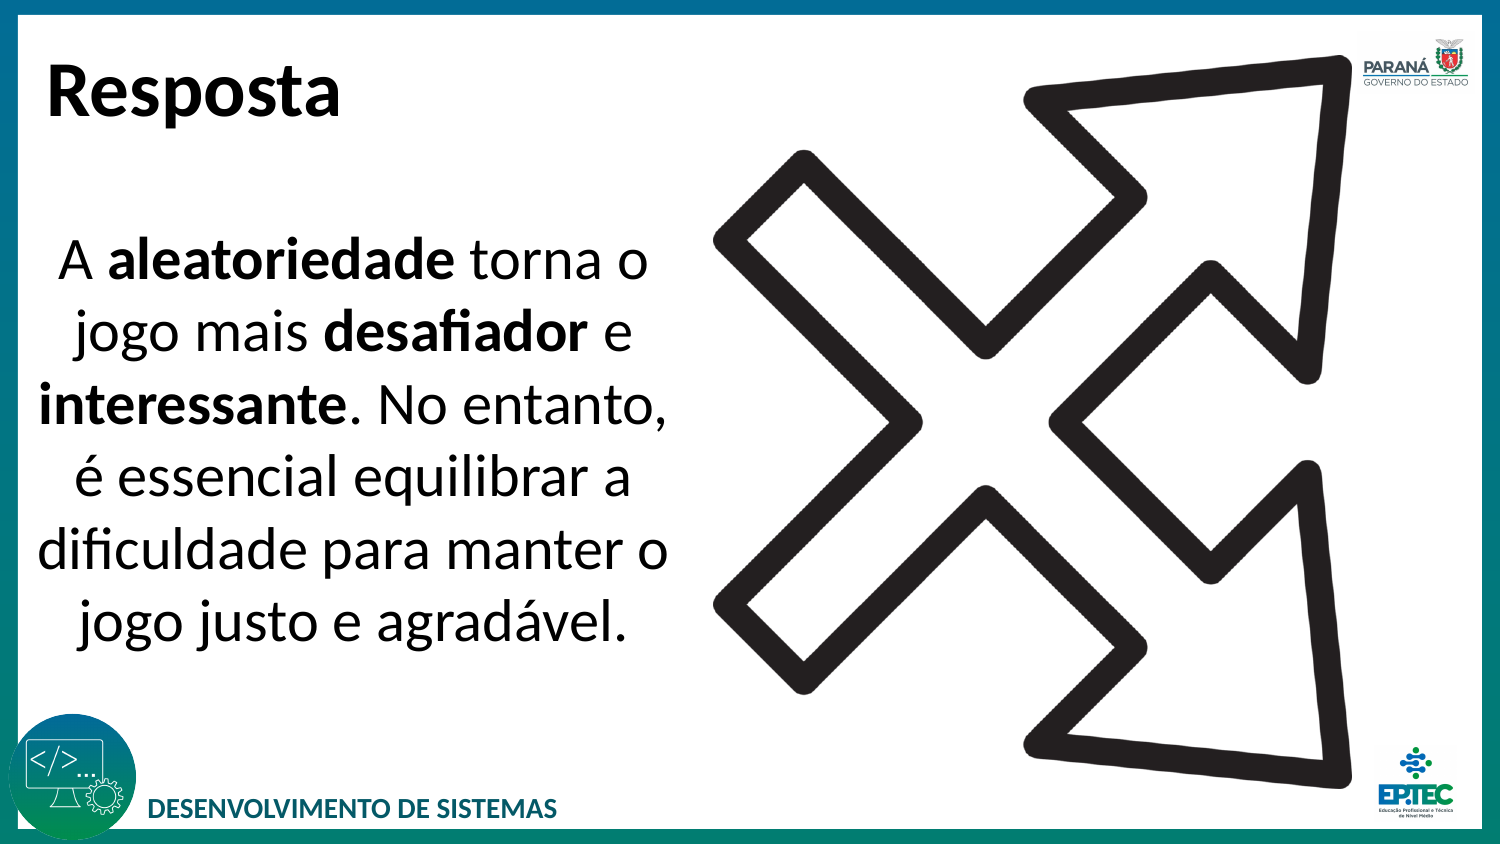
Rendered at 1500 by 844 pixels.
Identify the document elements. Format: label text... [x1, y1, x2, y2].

picture [0, 273, 17, 277]
text_box DESENVOLVIMENTO DE SISTEMAS [141, 783, 644, 830]
picture [8, 713, 137, 841]
text_box A aleatoriedade torna o jogo mais desafiador e interessante. No entanto, é essencial equilibrar a dificuldade para manter o jogo justo e agradável. [17, 203, 690, 599]
text_box Resposta [31, 30, 1031, 140]
picture [712, 55, 1352, 789]
text_box [17, 14, 1482, 829]
picture [1374, 745, 1457, 822]
picture [1482, 273, 1500, 277]
picture [1356, 30, 1475, 94]
